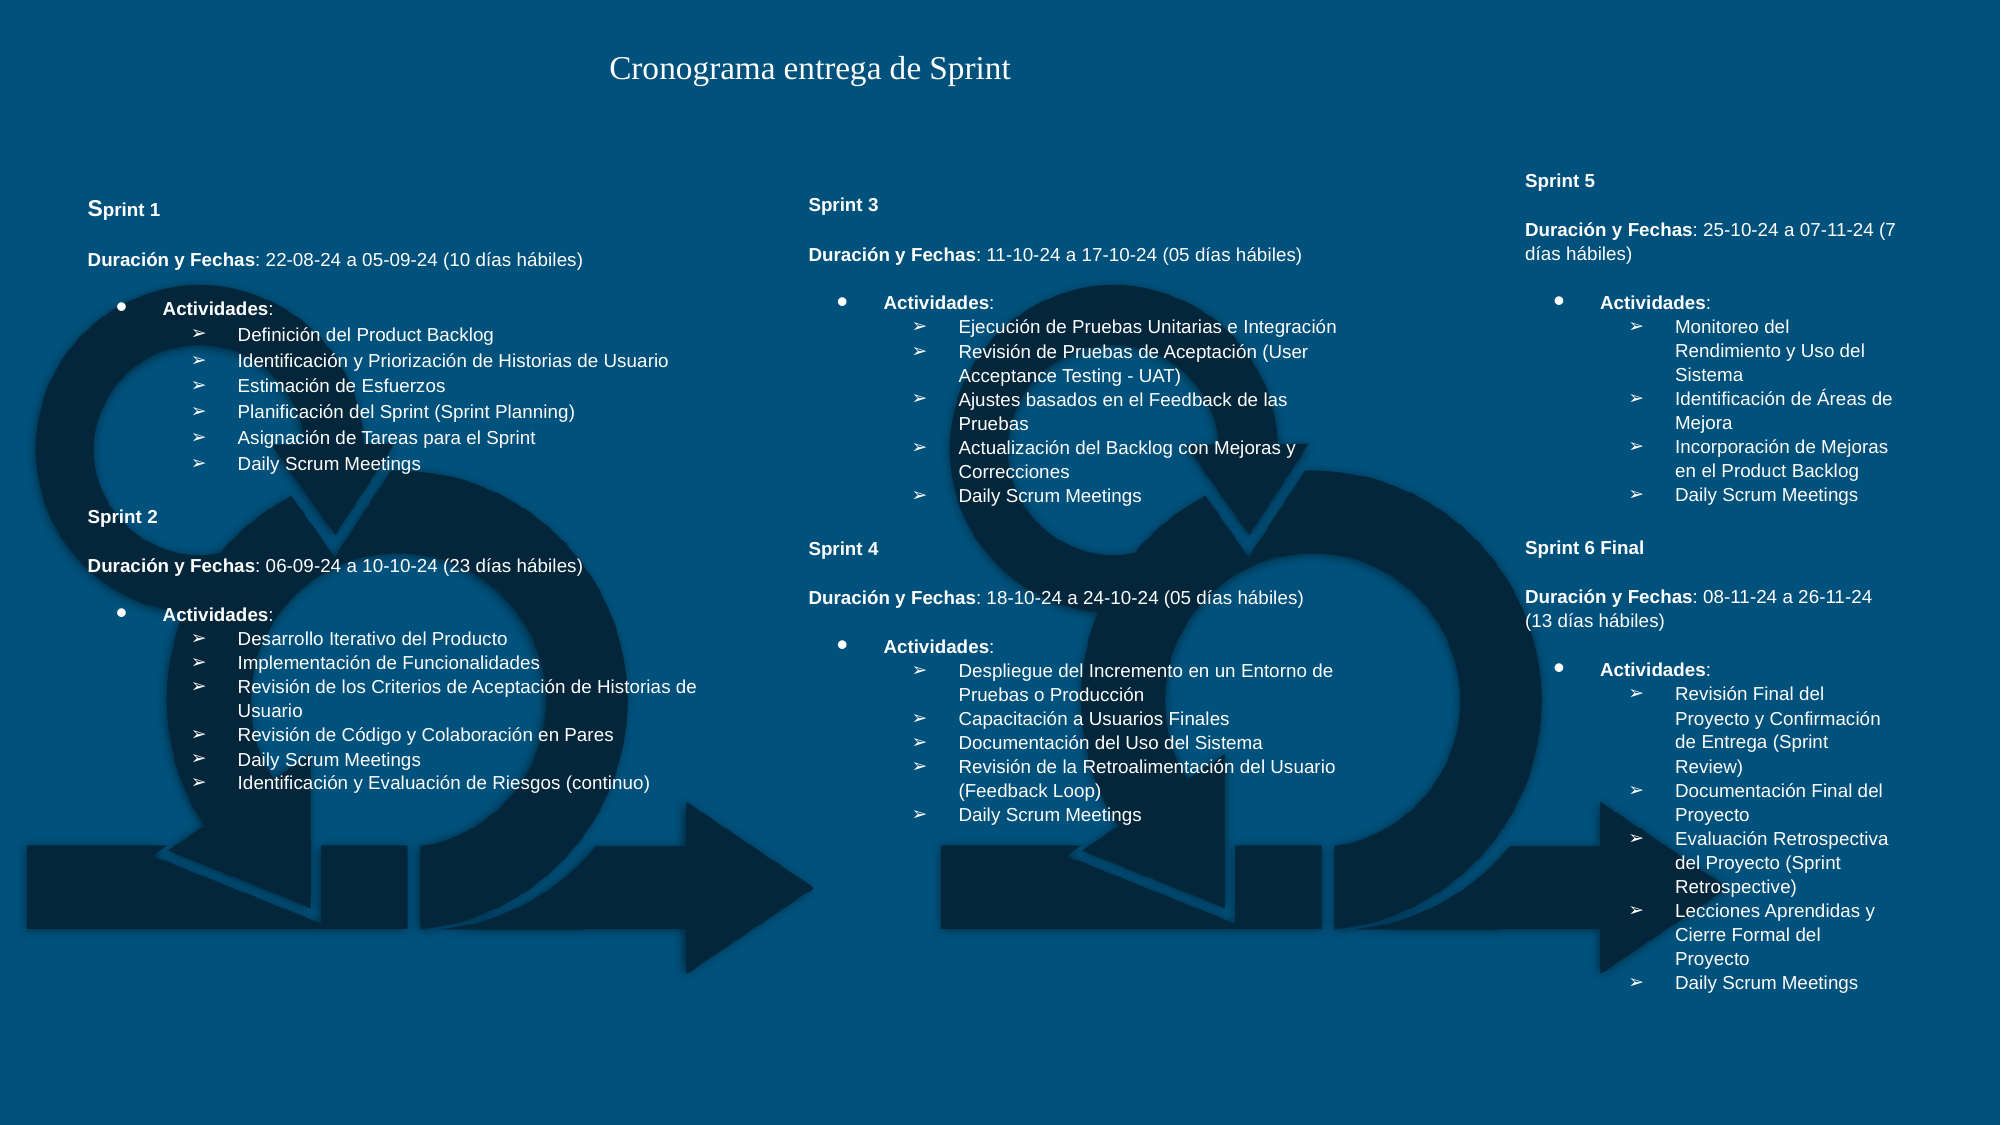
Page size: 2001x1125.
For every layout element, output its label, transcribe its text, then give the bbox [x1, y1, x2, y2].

picture [941, 845, 1323, 929]
picture [1686, 668, 1694, 674]
text_box Sprint 1 Duración y Fechas: 22-08-24 a 05-09-24 (10 días hábiles) Actividades: Definición del Product Backlog Identificación y Priorización de Historias de Usuario Estimación de Esfuerzos Planificación del Sprint (Sprint Planning) Asignación de Tareas para el Sprint Daily Scrum Meetings Sprint 2 Duración y Fechas: 06-09-24 a 10-10-24 (23 días hábiles) Actividades: Desarrollo Iterativo del Producto Implementación de Funcionalidades Revisión de los Criterios de Aceptación de Historias de Usuario Revisión de Código y Colaboración en Pares Daily Scrum Meetings Identificación y Evaluación de Riesgos (continuo) [72, 176, 775, 283]
picture [1555, 297, 1563, 304]
picture [500, 355, 510, 366]
picture [1602, 664, 1612, 675]
picture [1243, 665, 1251, 676]
picture [1527, 542, 1536, 553]
picture [1527, 591, 1537, 602]
picture [1602, 542, 1610, 553]
picture [1367, 804, 1727, 972]
picture [1686, 301, 1694, 307]
text_box Sprint 5 Duración y Fechas: 25-10-24 a 07-11-24 (7 días hábiles) Actividades: Monitoreo del Rendimiento y Uso del Sistema Identificación de Áreas de Mejora Incorporación de Mejoras en el Product Backlog Daily Scrum Meetings Sprint 6 Final Duración y Fechas: 08-11-24 a 26-11-24 (13 días hábiles) Actividades: Revisión Final del Proyecto y Confirmación de Entrega (Sprint Review) Documentación Final del Proyecto Evaluación Retrospectiva del Proyecto (Sprint Retrospective) Lecciones Aprendidas y Cierre Formal del Proyecto Daily Scrum Meetings [1510, 151, 1915, 1009]
picture [1555, 664, 1563, 671]
picture [970, 300, 977, 308]
picture [1637, 300, 1643, 308]
picture [370, 777, 378, 788]
picture [950, 286, 1542, 928]
picture [1677, 833, 1685, 844]
picture [970, 644, 977, 652]
picture [36, 286, 629, 929]
picture [1630, 591, 1648, 602]
picture [429, 559, 436, 571]
text_box Sprint 3 Duración y Fechas: 11-10-24 a 17-10-24 (05 días hábiles) Actividades: Ejecución de Pruebas Unitarias e Integración Revisión de Pruebas de Aceptación (User Acceptance Testing - UAT) Ajustes basados en el Feedback de las Pruebas Actualización del Backlog con Mejoras y Correcciones Daily Scrum Meetings Sprint 4 Duración y Fechas: 18-10-24 a 24-10-24 (05 días hábiles) Actividades: Despliegue del Incremento en un Entorno de Pruebas o Producción Capacitación a Usuarios Finales Documentación del Uso del Sistema Revisión de la Retroalimentación del Usuario (Feedback Loop) Daily Scrum Meetings [793, 176, 1377, 975]
picture [453, 804, 813, 972]
picture [27, 845, 409, 929]
picture [149, 511, 156, 522]
text_box Cronograma entrega de Sprint [594, 38, 1406, 94]
picture [118, 609, 125, 616]
picture [1637, 667, 1643, 675]
picture [1602, 297, 1612, 308]
